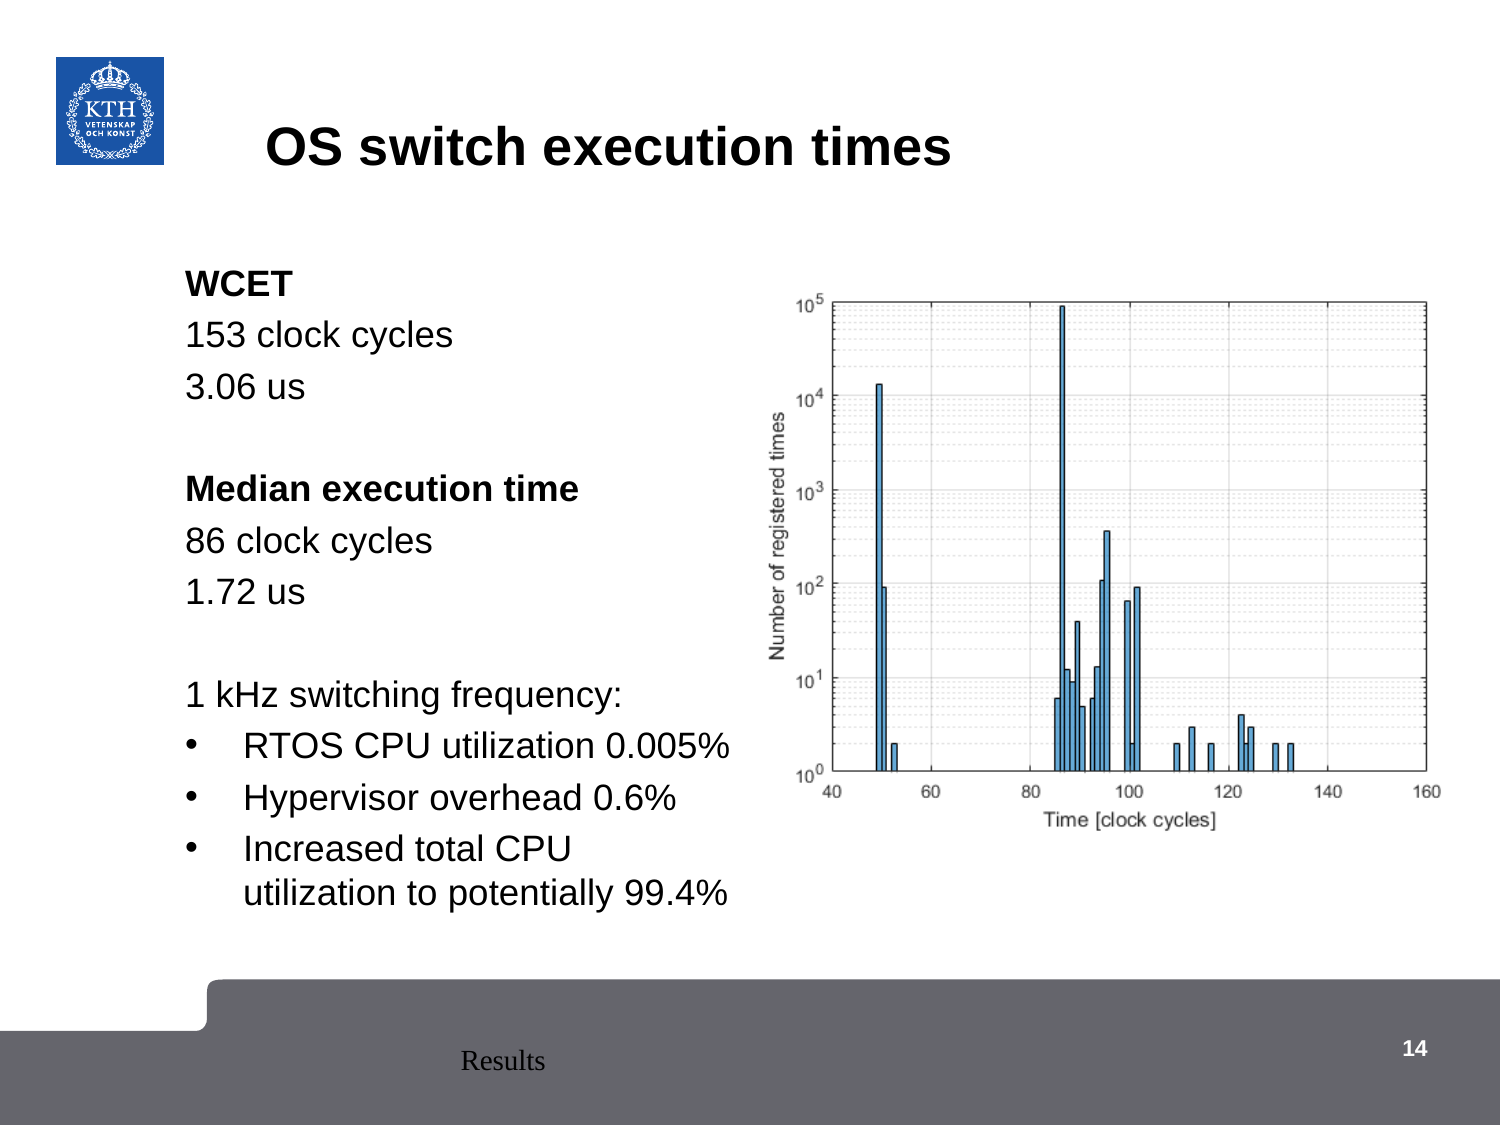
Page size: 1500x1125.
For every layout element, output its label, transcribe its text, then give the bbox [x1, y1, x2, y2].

slide_number 14 [1340, 1033, 1428, 1094]
footer Results [265, 1040, 741, 1101]
title OS switch execution times [265, 66, 1404, 176]
list WCET 153 clock cycles 3.06 us Median execution time 86 clock cycles 1.72 us 1 kHz switching frequency: RTOS CPU utilization 0.005% Hypervisor overhead 0.6% Increased total CPU utilization to potentially 99.4% [184, 259, 736, 929]
picture [732, 259, 1500, 836]
